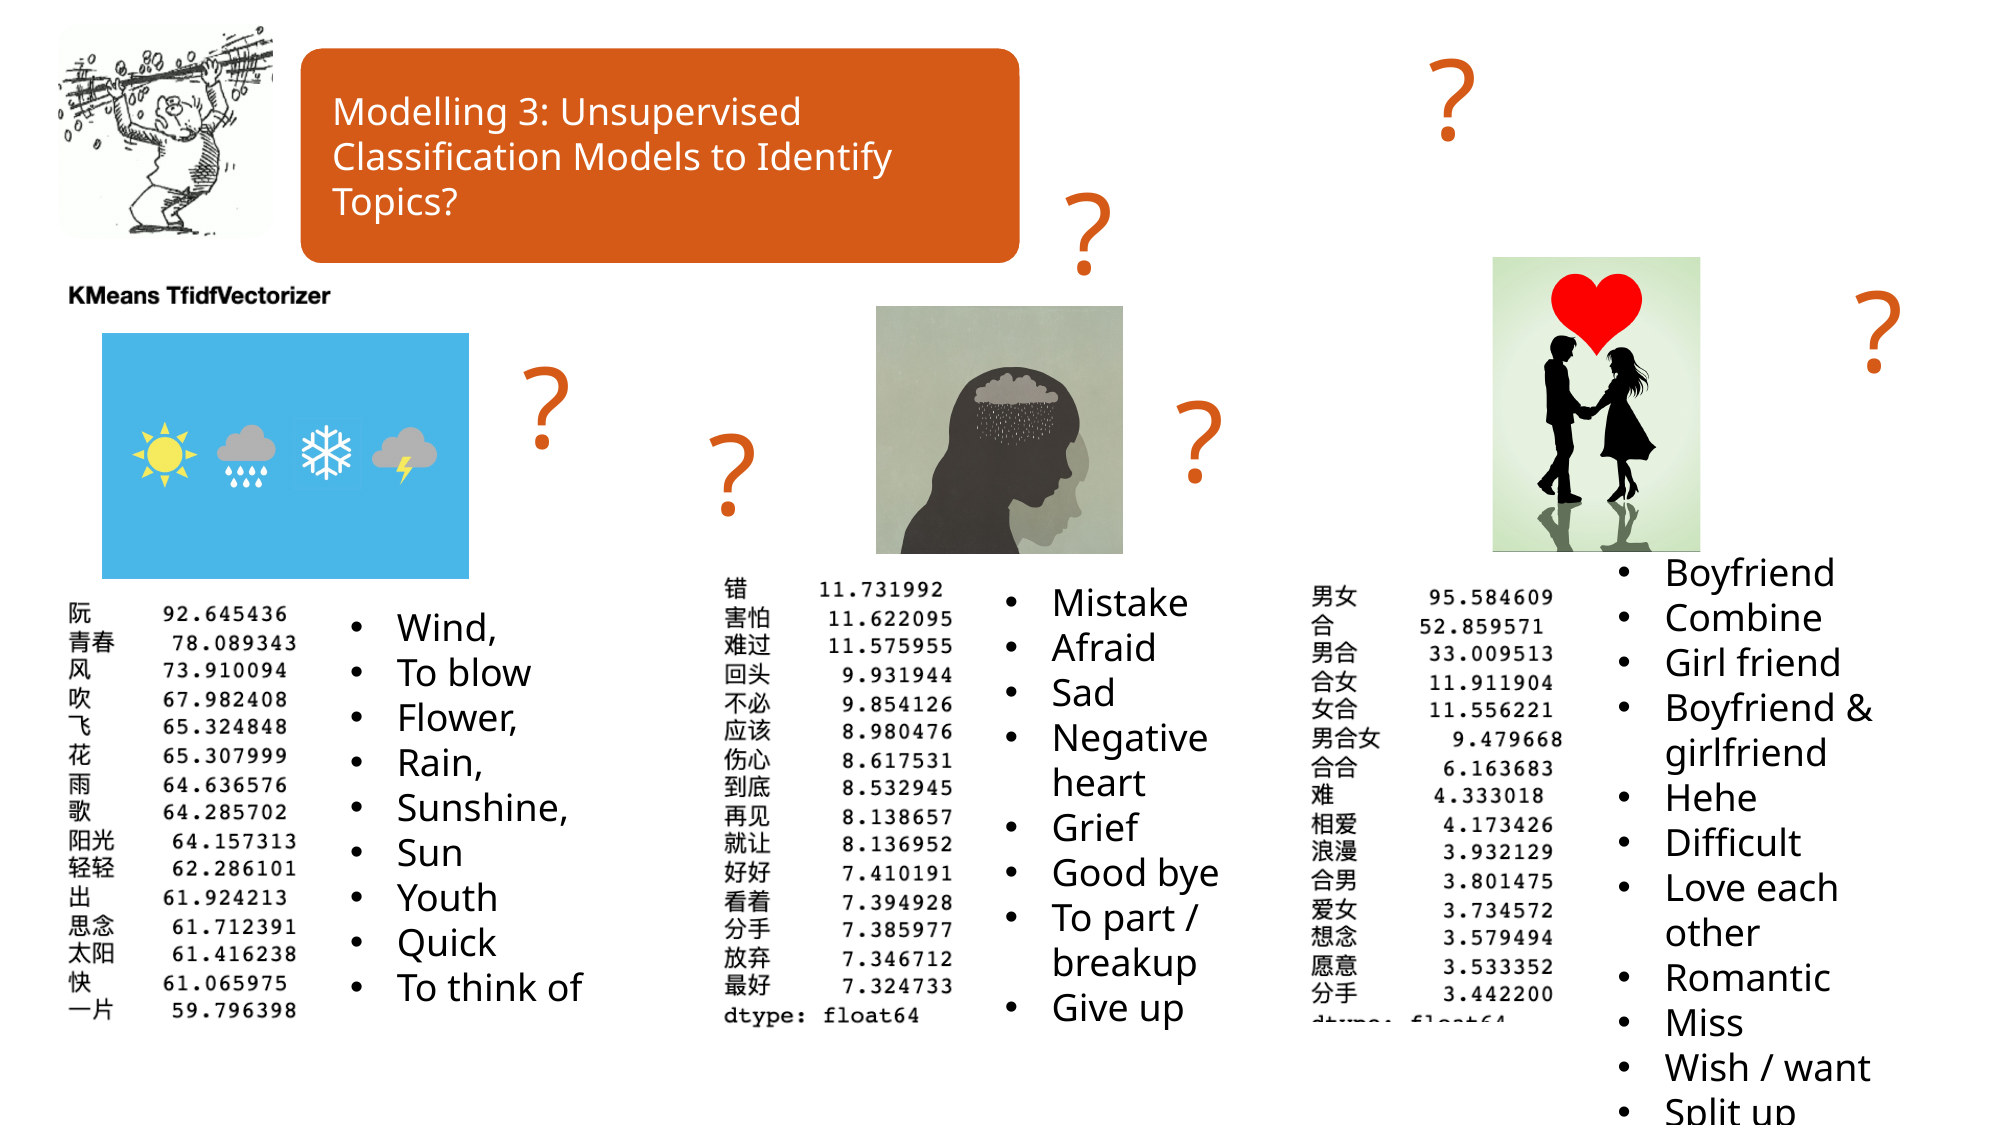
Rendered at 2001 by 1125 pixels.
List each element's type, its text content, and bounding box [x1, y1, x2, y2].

picture [875, 306, 1123, 554]
picture [1302, 571, 1603, 1022]
text_box ? [507, 328, 587, 479]
text_box ? [1049, 154, 1129, 305]
text_box ? [1839, 252, 1919, 403]
picture [102, 333, 469, 579]
text_box Boyfriend Combine Girl friend Boyfriend & girlfriend Hehe Difficult Love each other Romantic Miss Wish / want Split up [1602, 542, 1951, 1125]
picture [57, 596, 312, 1030]
picture [715, 557, 1012, 1035]
text_box Mistake Afraid Sad Negative heart Grief Good bye To part / breakup Give up [990, 571, 1258, 1125]
text_box ? [1413, 19, 1493, 170]
text_box ? [1160, 362, 1240, 513]
picture [1492, 257, 1701, 552]
text_box ? [693, 395, 773, 546]
picture [61, 278, 342, 321]
text_box Wind, To blow Flower, Rain, Sunshine, Sun Youth Quick To think of [335, 596, 603, 1017]
text_box [56, 21, 276, 241]
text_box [299, 47, 1021, 265]
